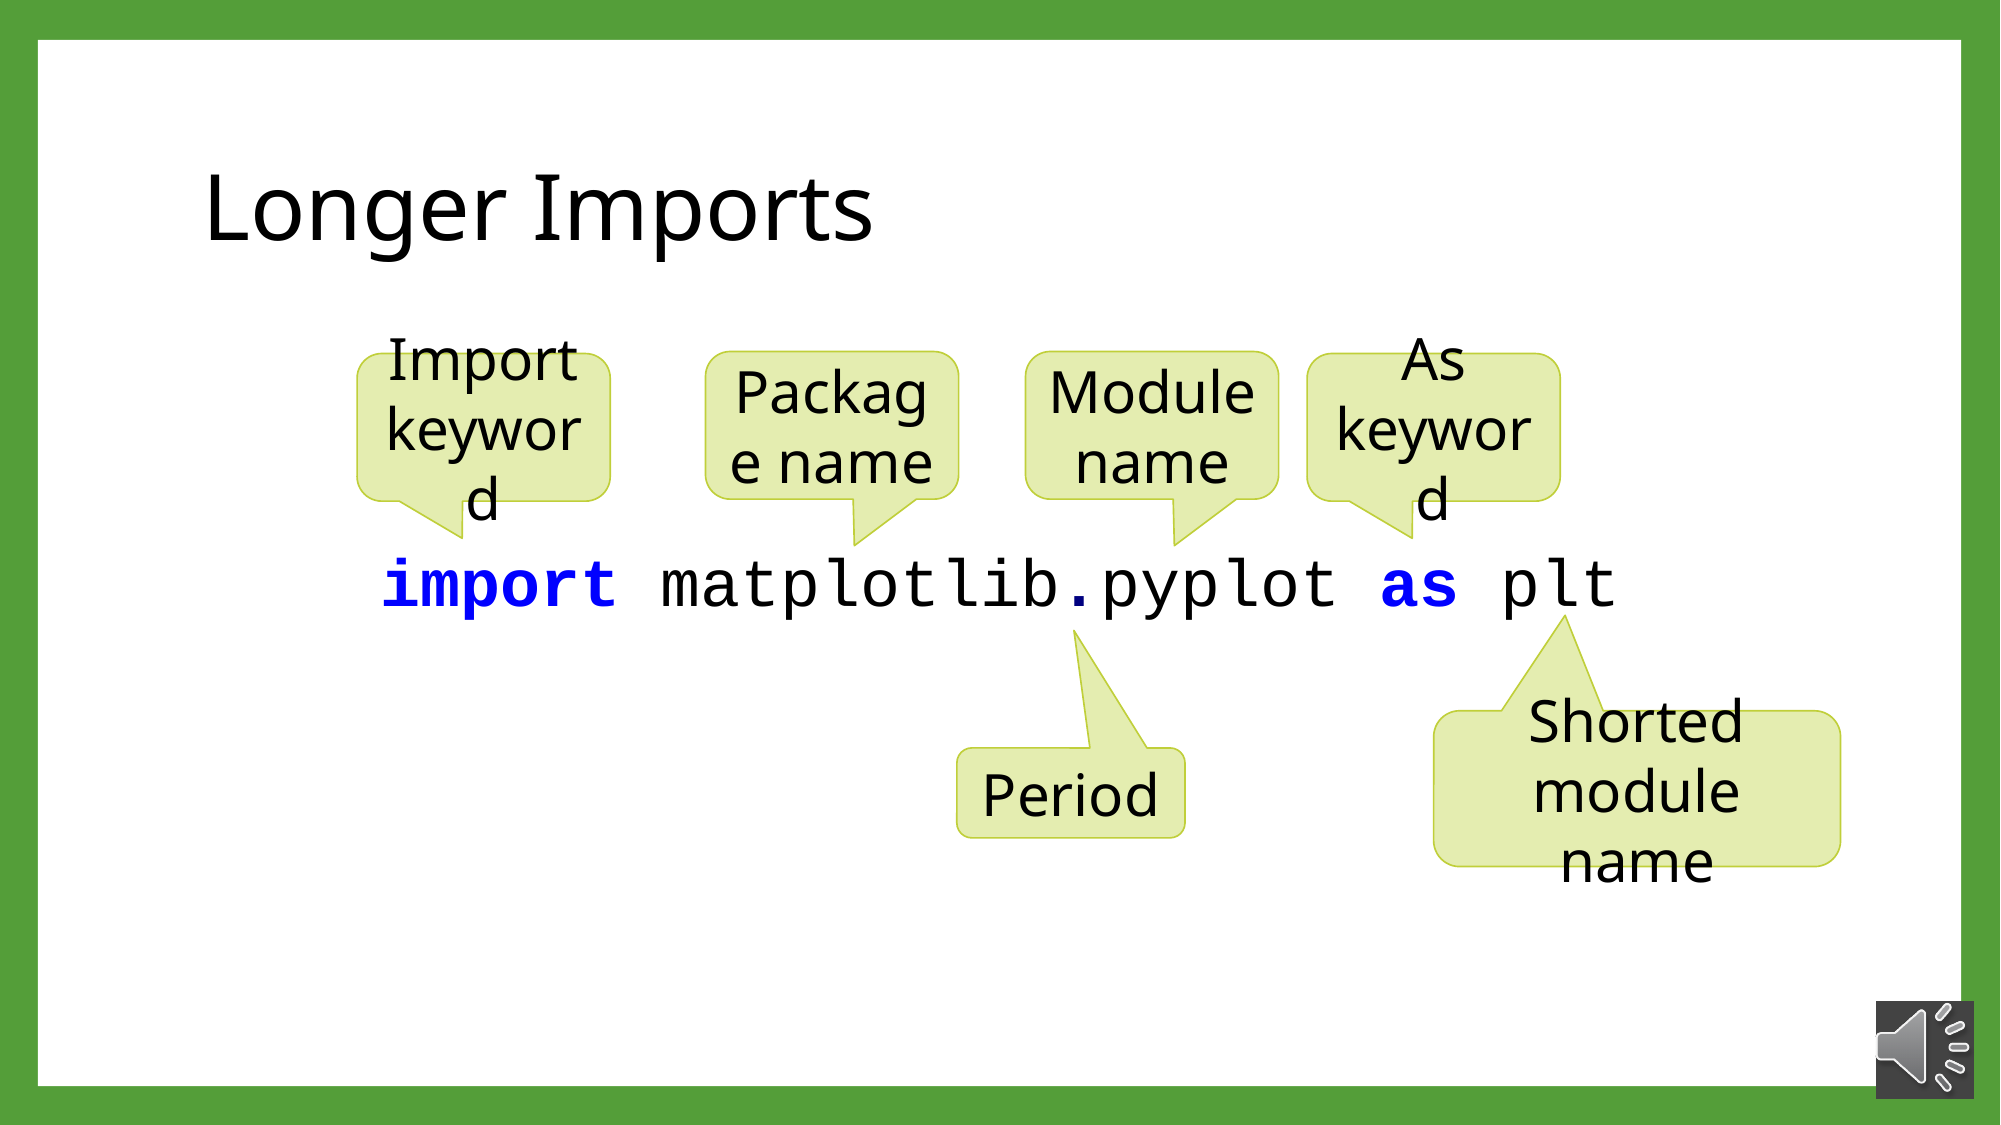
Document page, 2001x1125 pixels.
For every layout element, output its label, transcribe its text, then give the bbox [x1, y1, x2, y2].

text_box Shorted module name [1432, 614, 1842, 868]
text_box Module name [1024, 350, 1280, 547]
text_box Period [955, 629, 1186, 839]
text_box Import keyword [356, 352, 612, 540]
text_box Package name [704, 350, 960, 547]
title Longer Imports [187, 99, 1808, 323]
text_box As keyword [1306, 352, 1562, 540]
picture [1874, 999, 1976, 1101]
text_box import matplotlib.pyplot as plt [365, 532, 1635, 627]
